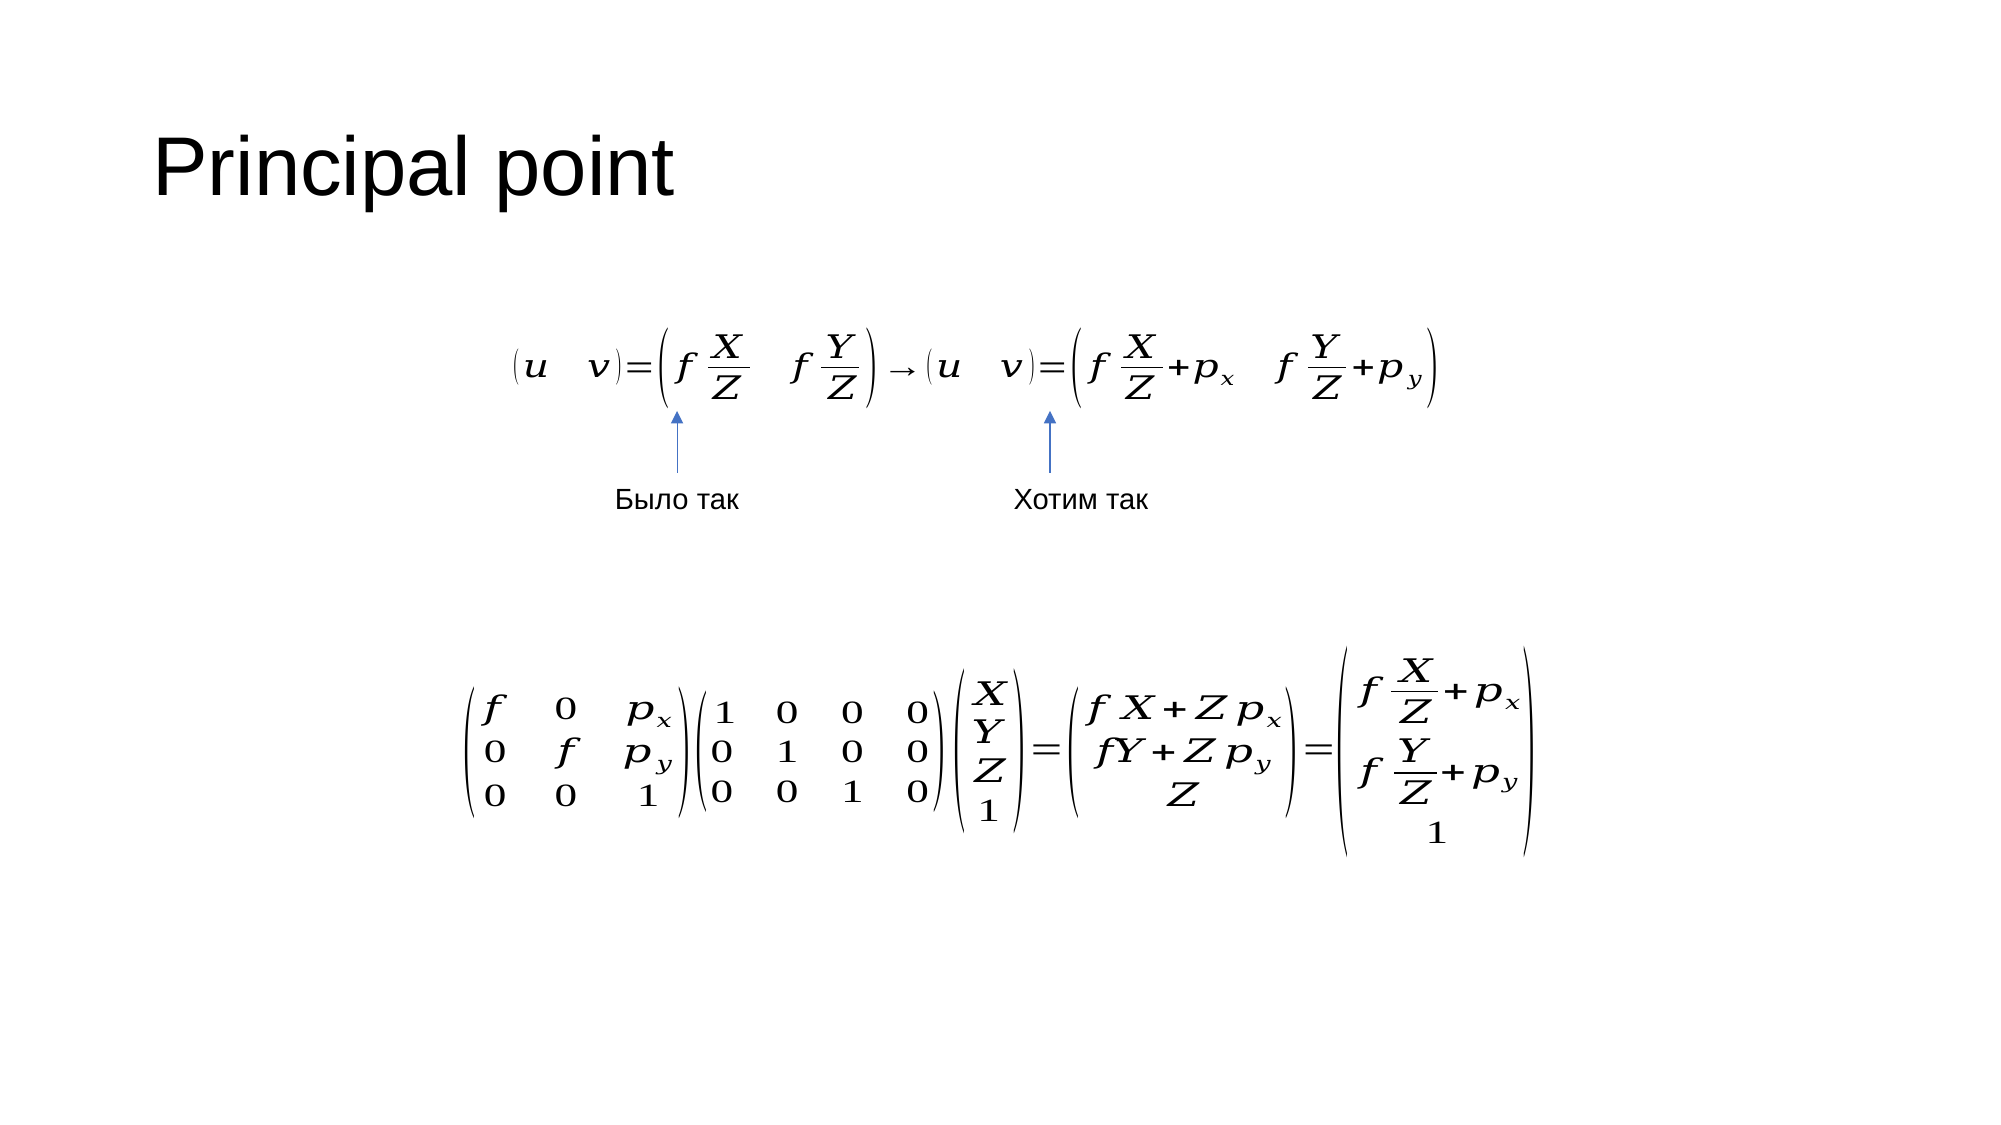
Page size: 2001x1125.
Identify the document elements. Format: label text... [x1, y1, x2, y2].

text_box Было так [600, 472, 801, 523]
title Principal point [137, 59, 1863, 278]
text_box Хотим так [998, 473, 1200, 523]
